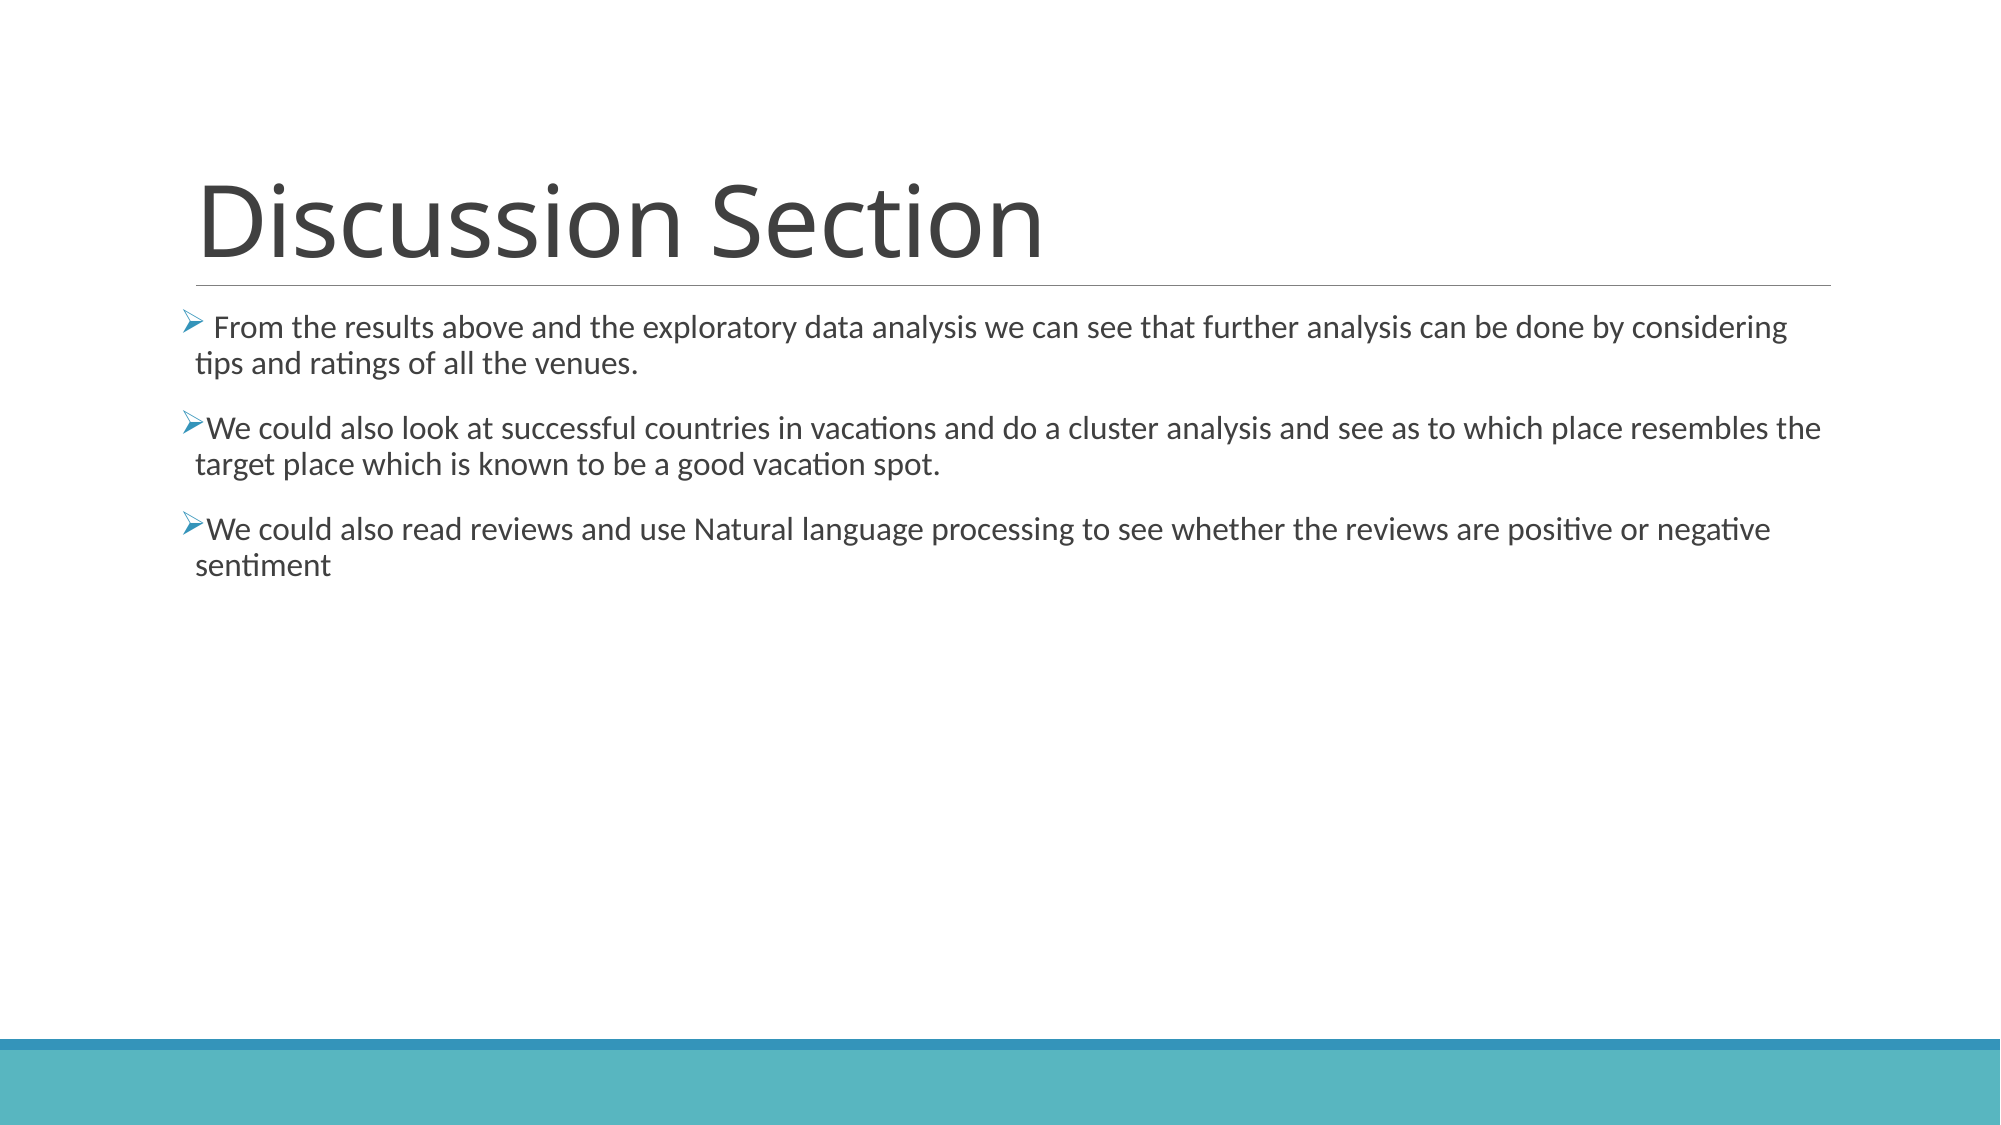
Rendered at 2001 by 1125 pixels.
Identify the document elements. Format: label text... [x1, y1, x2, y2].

title Discussion Section [180, 47, 1830, 285]
list From the results above and the exploratory data analysis we can see that further analysis can be done by considering tips and ratings of all the venues. We could also look at successful countries in vacations and do a cluster analysis and see as to which place resembles the target place which is known to be a good vacation spot. We could also read reviews and use Natural language processing to see whether the reviews are positive or negative sentiment [180, 302, 1830, 963]
